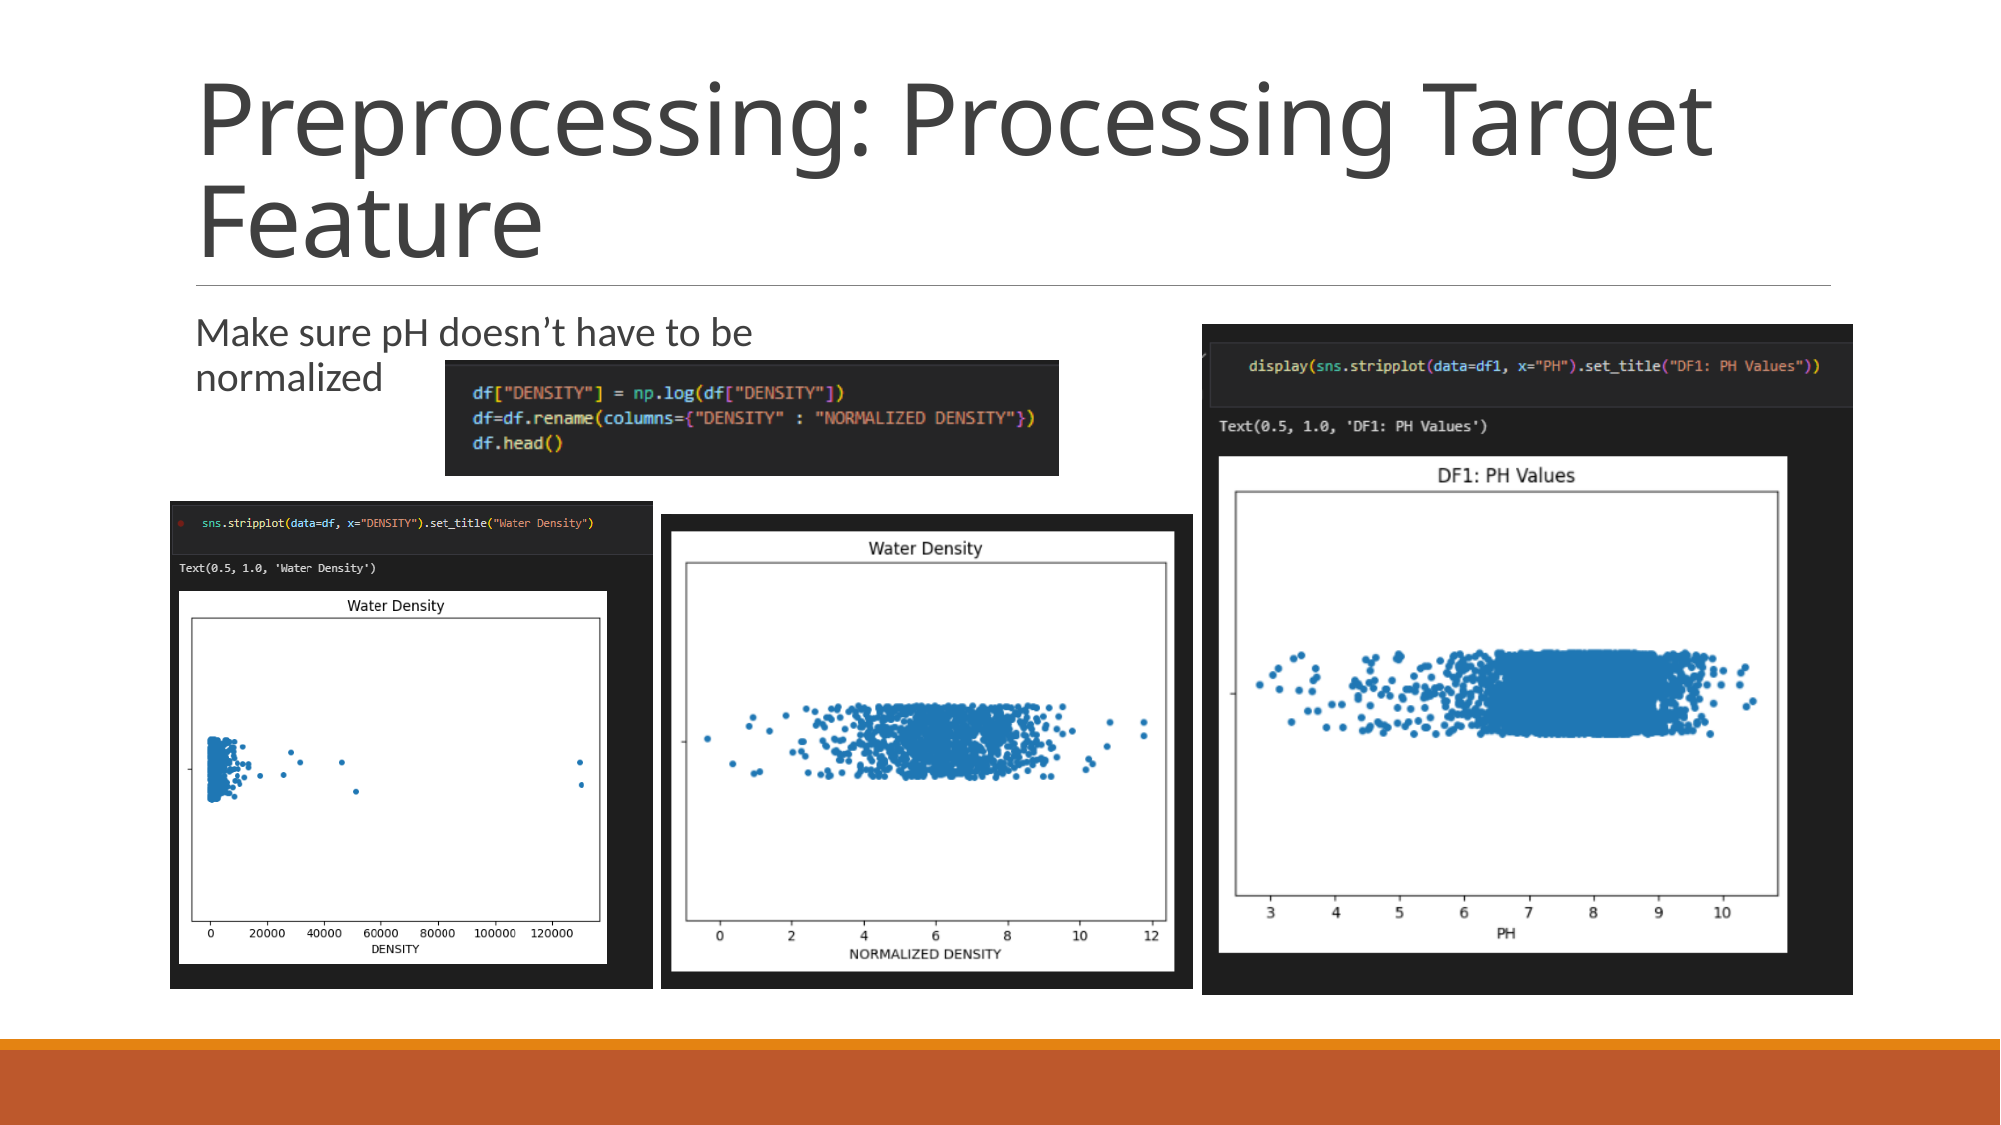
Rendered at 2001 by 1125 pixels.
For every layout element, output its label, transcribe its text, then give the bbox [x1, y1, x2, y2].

list Make sure pH doesn’t have to be normalized [180, 302, 831, 511]
picture [445, 359, 1059, 477]
picture [170, 500, 653, 989]
title Preprocessing: Processing Target Feature [180, 47, 1830, 285]
picture [660, 513, 1194, 989]
picture [1201, 323, 1854, 996]
